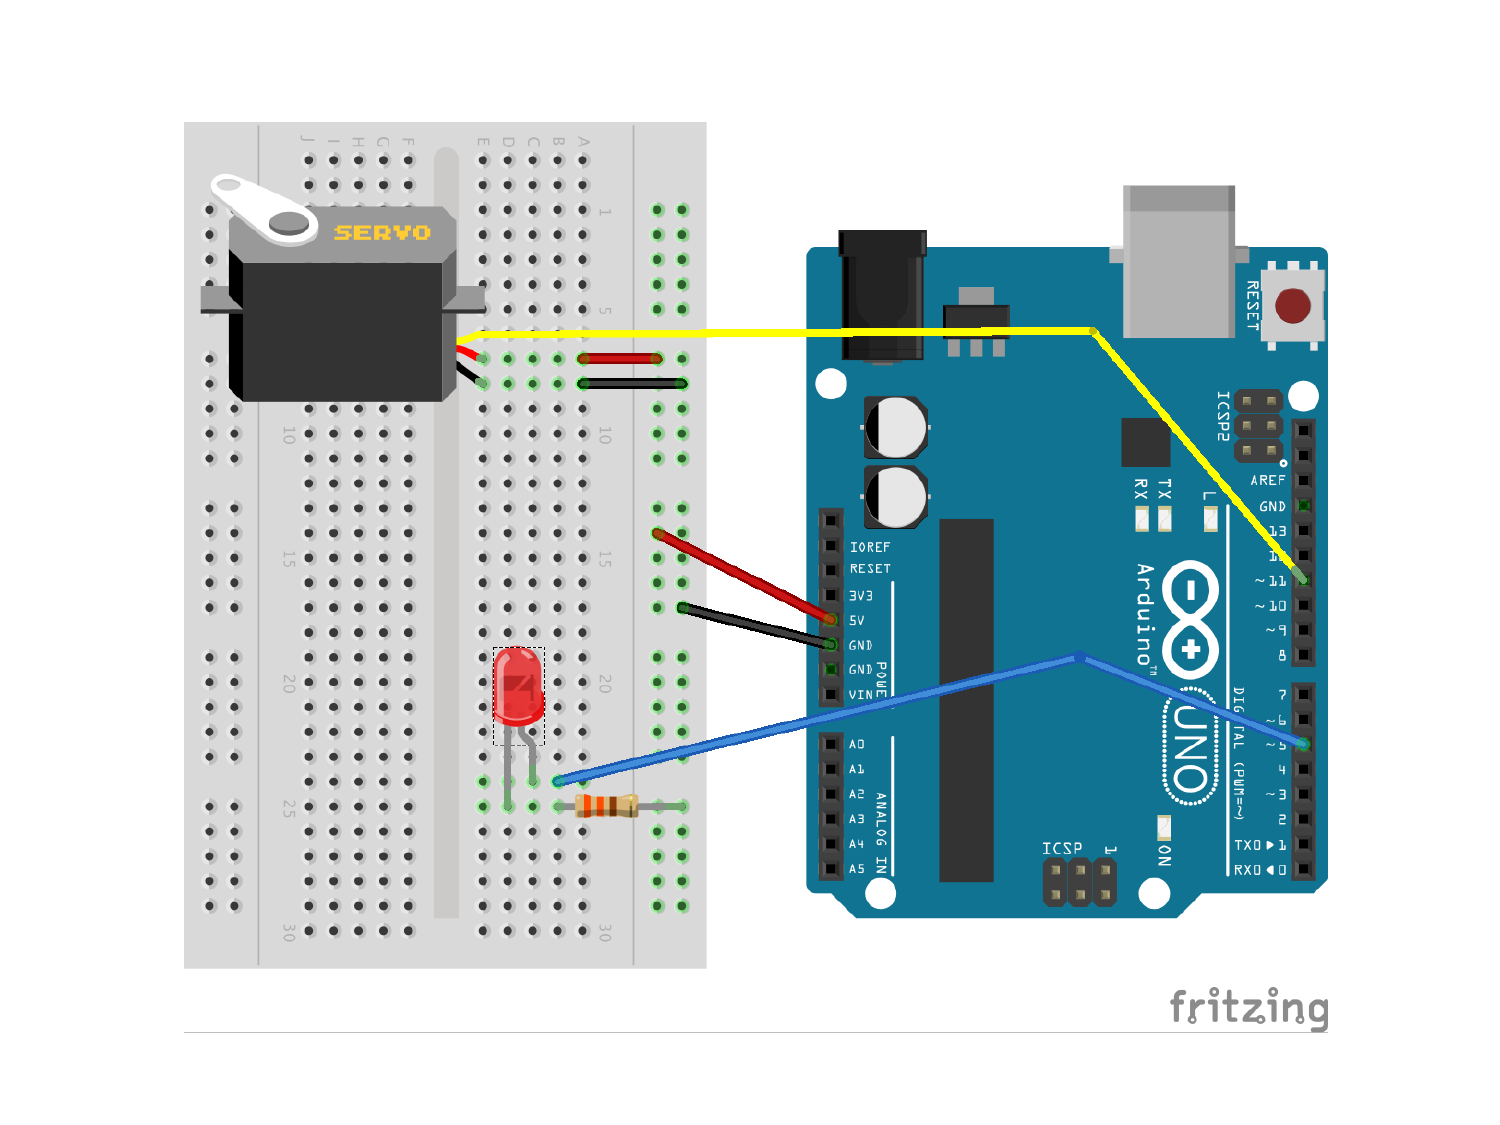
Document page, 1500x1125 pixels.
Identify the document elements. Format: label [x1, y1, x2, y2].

list [0, 121, 1500, 1033]
